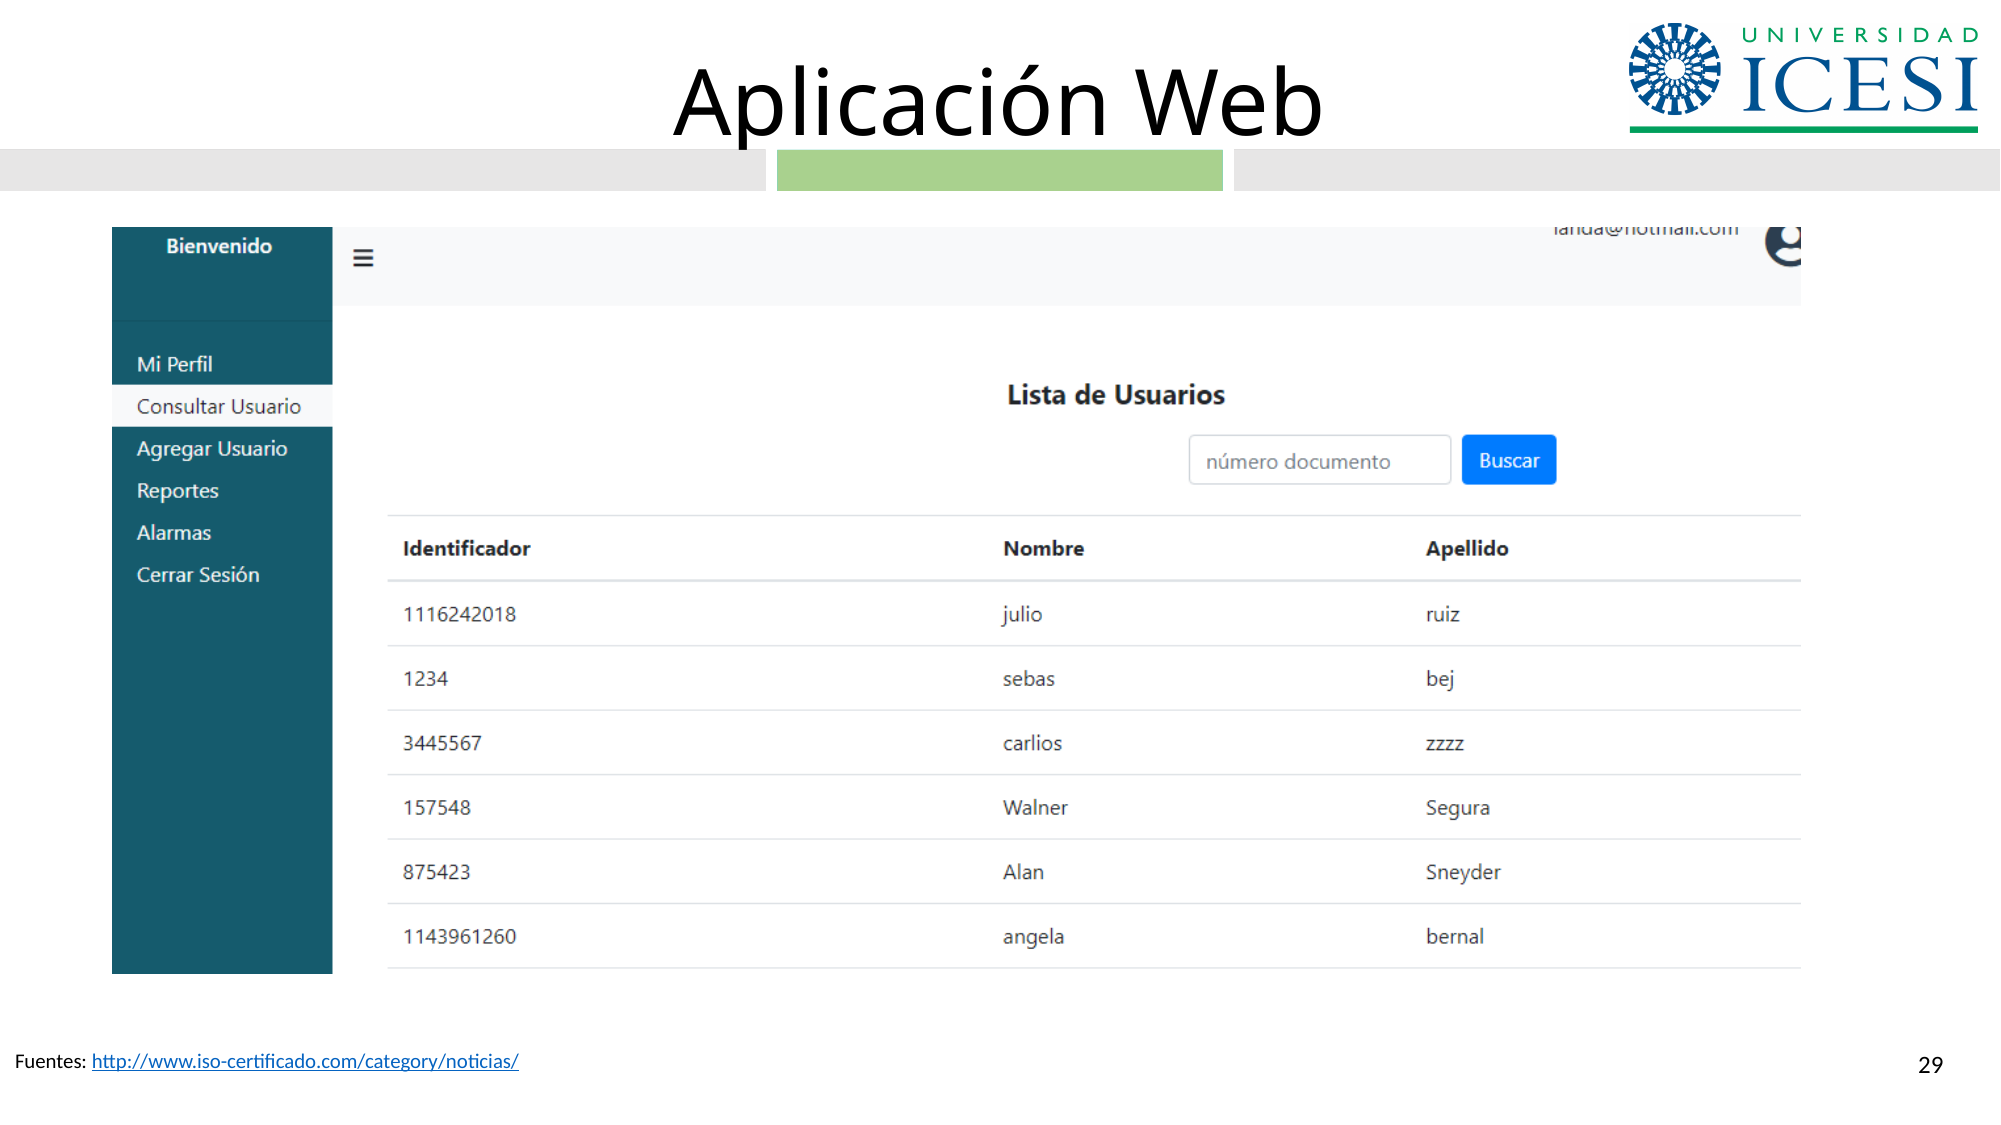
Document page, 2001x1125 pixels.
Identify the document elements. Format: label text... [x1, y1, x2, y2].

slide_number 29 [1913, 1034, 1959, 1094]
picture [111, 227, 1802, 975]
text_box [777, 149, 1223, 191]
text_box [0, 149, 766, 191]
text_box Fuentes: http://www.iso-certificado.com/category/noticias/ [0, 1032, 1913, 1121]
text_box Aplicación Web [0, 52, 2000, 145]
text_box [1234, 149, 2000, 191]
picture [1629, 23, 1978, 133]
